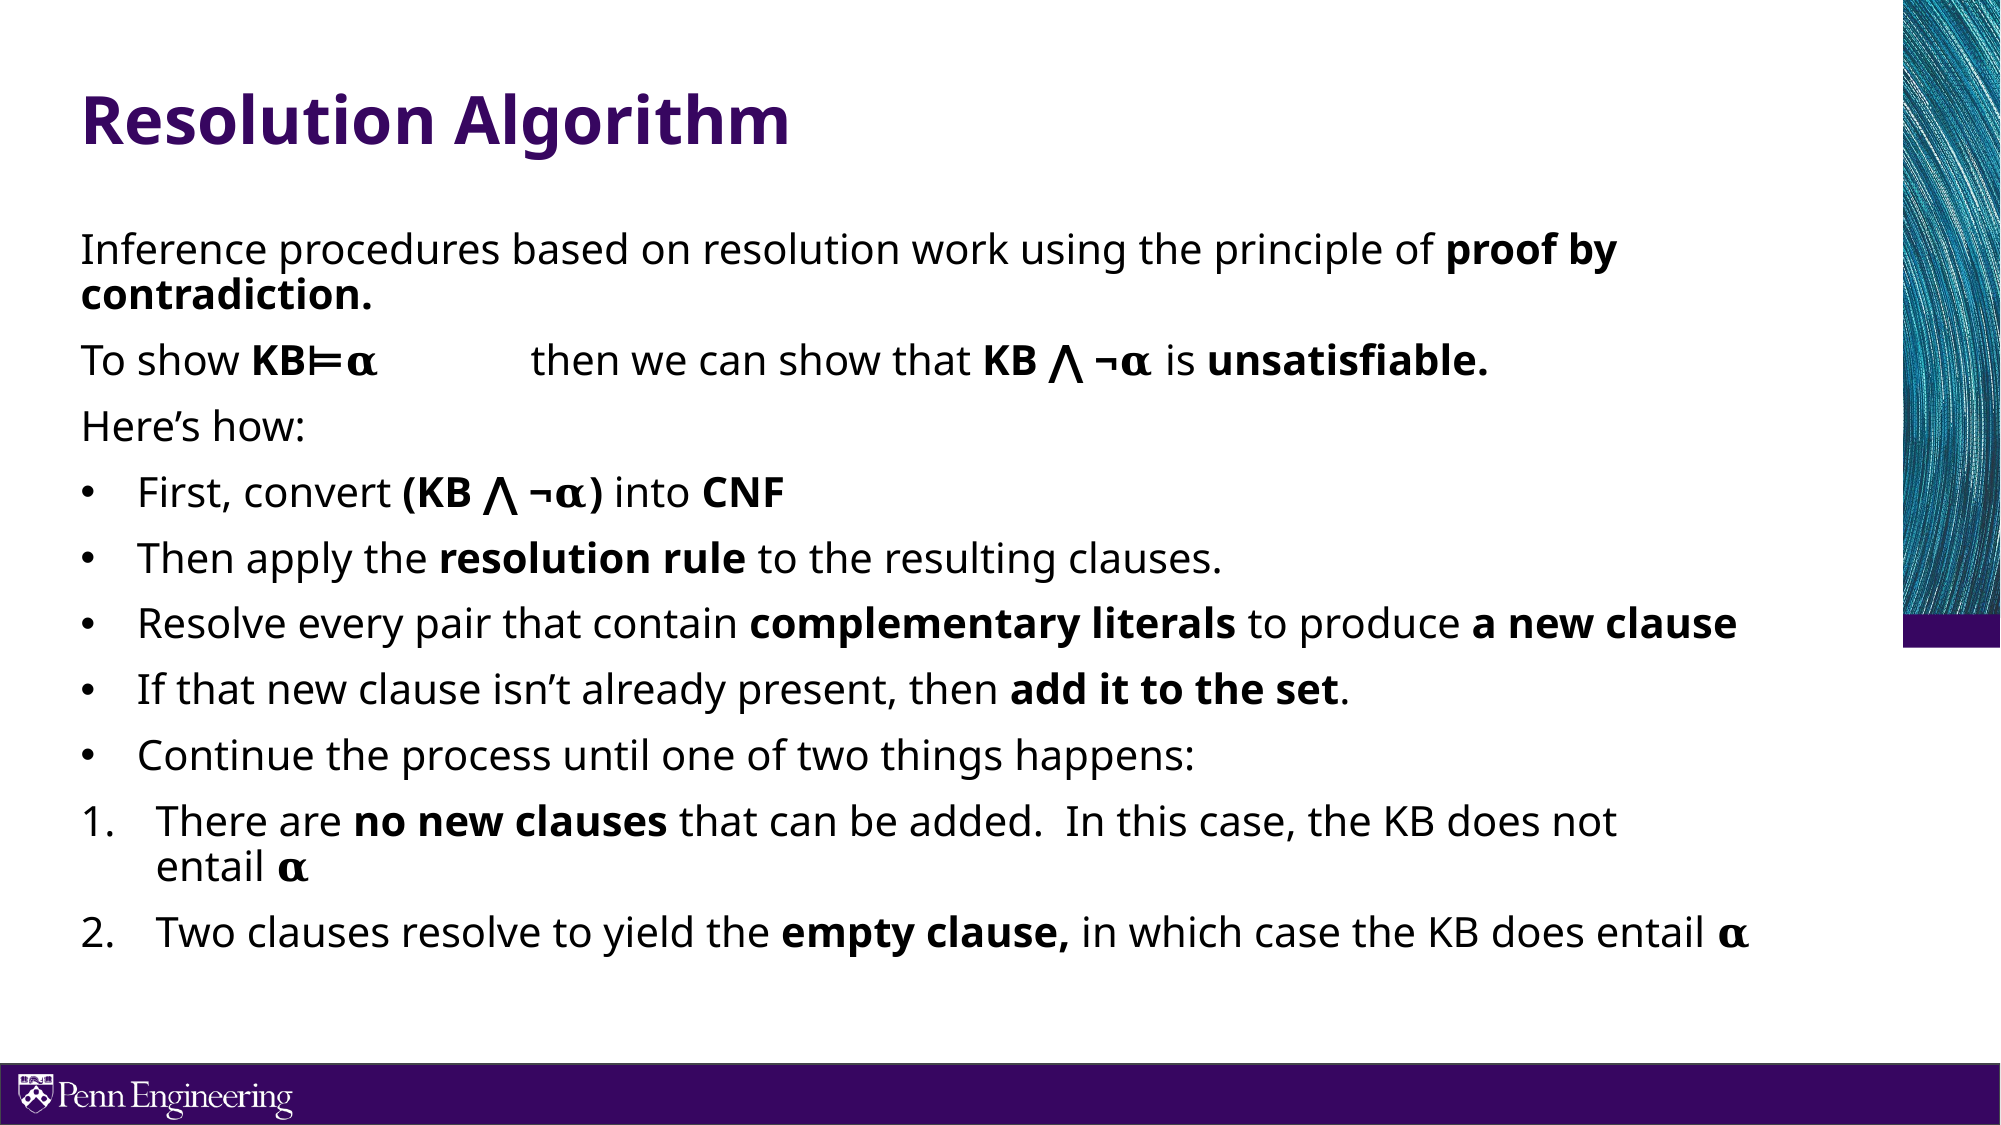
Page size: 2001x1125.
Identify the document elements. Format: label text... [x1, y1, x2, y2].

picture [1949, 13, 1955, 20]
title Resolution Algorithm [65, 59, 1863, 187]
list Inference procedures based on resolution work using the principle of proof by contradiction. To show KB⊨𝛂 then we can show that KB ⋀ ¬𝛂 is unsatisfiable. Here’s how: First, convert (KB ⋀ ¬𝛂) into CNF Then apply the resolution rule to the resulting clauses. Resolve every pair that contain complementary literals to produce a new clause If that new clause isn’t already present, then add it to the set. Continue the process until one of two things happens: There are no new clauses that can be added. In this case, the KB does not entail 𝛂 Two clauses resolve to yield the empty clause, in which case the KB does entail 𝛂 [65, 221, 1791, 1008]
picture [1908, 277, 1920, 293]
picture [1971, 53, 1979, 64]
picture [1913, 321, 1917, 333]
picture [1903, 0, 2001, 618]
picture [1903, 310, 1915, 339]
picture [1903, 374, 1908, 384]
picture [1962, 39, 1970, 47]
picture [1903, 341, 1915, 350]
picture [1916, 342, 1921, 352]
picture [1989, 0, 2001, 13]
picture [1903, 523, 1914, 546]
picture [1906, 362, 1912, 370]
picture [8, 1066, 301, 1123]
